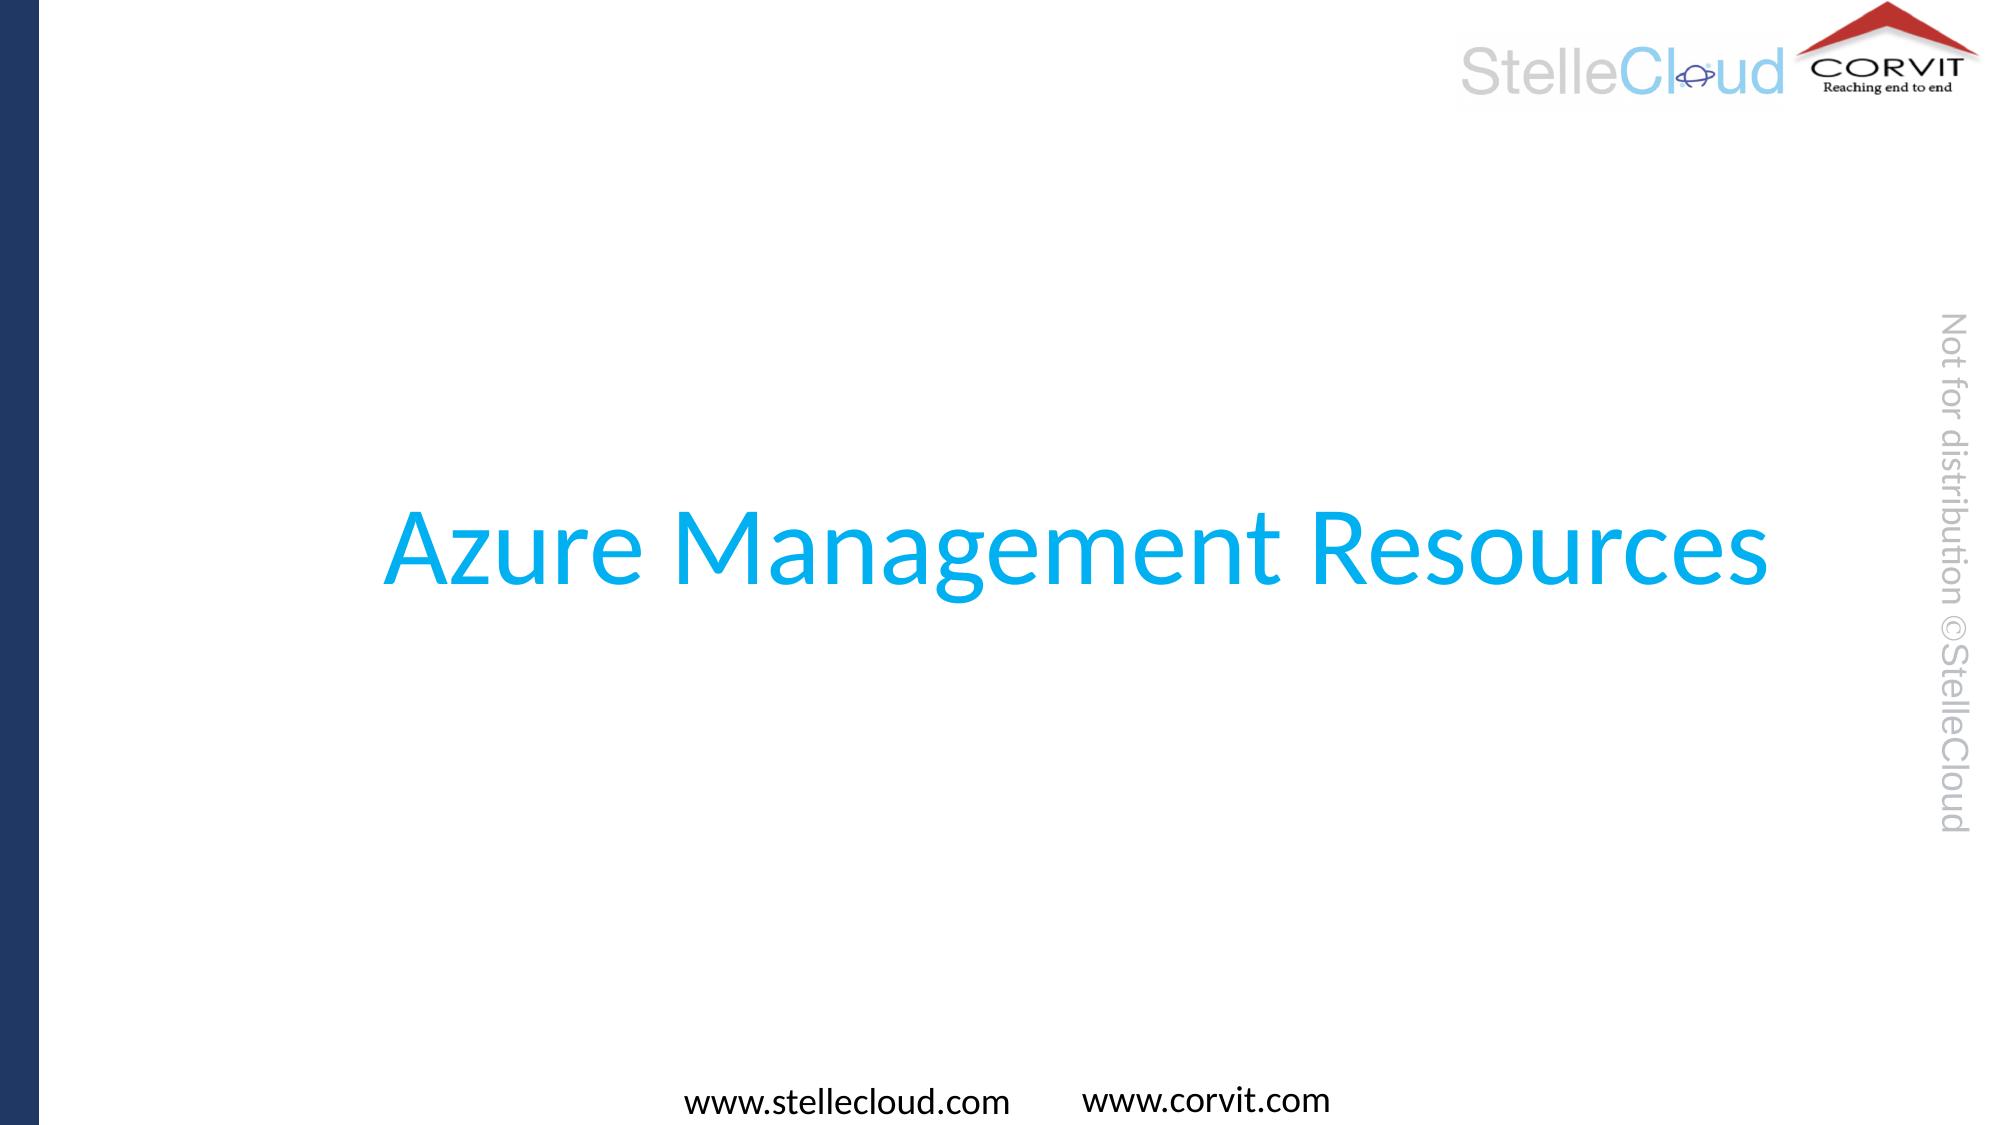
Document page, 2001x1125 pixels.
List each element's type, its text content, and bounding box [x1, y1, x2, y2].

text_box www.stellecloud.com [669, 1069, 1027, 1125]
text_box www.corvit.com [1067, 1067, 1347, 1125]
text_box Azure Management Resources [368, 464, 1812, 615]
text_box Not for distribution ⒸStelleCloud [1927, 297, 1988, 1125]
picture [1455, 0, 1988, 111]
